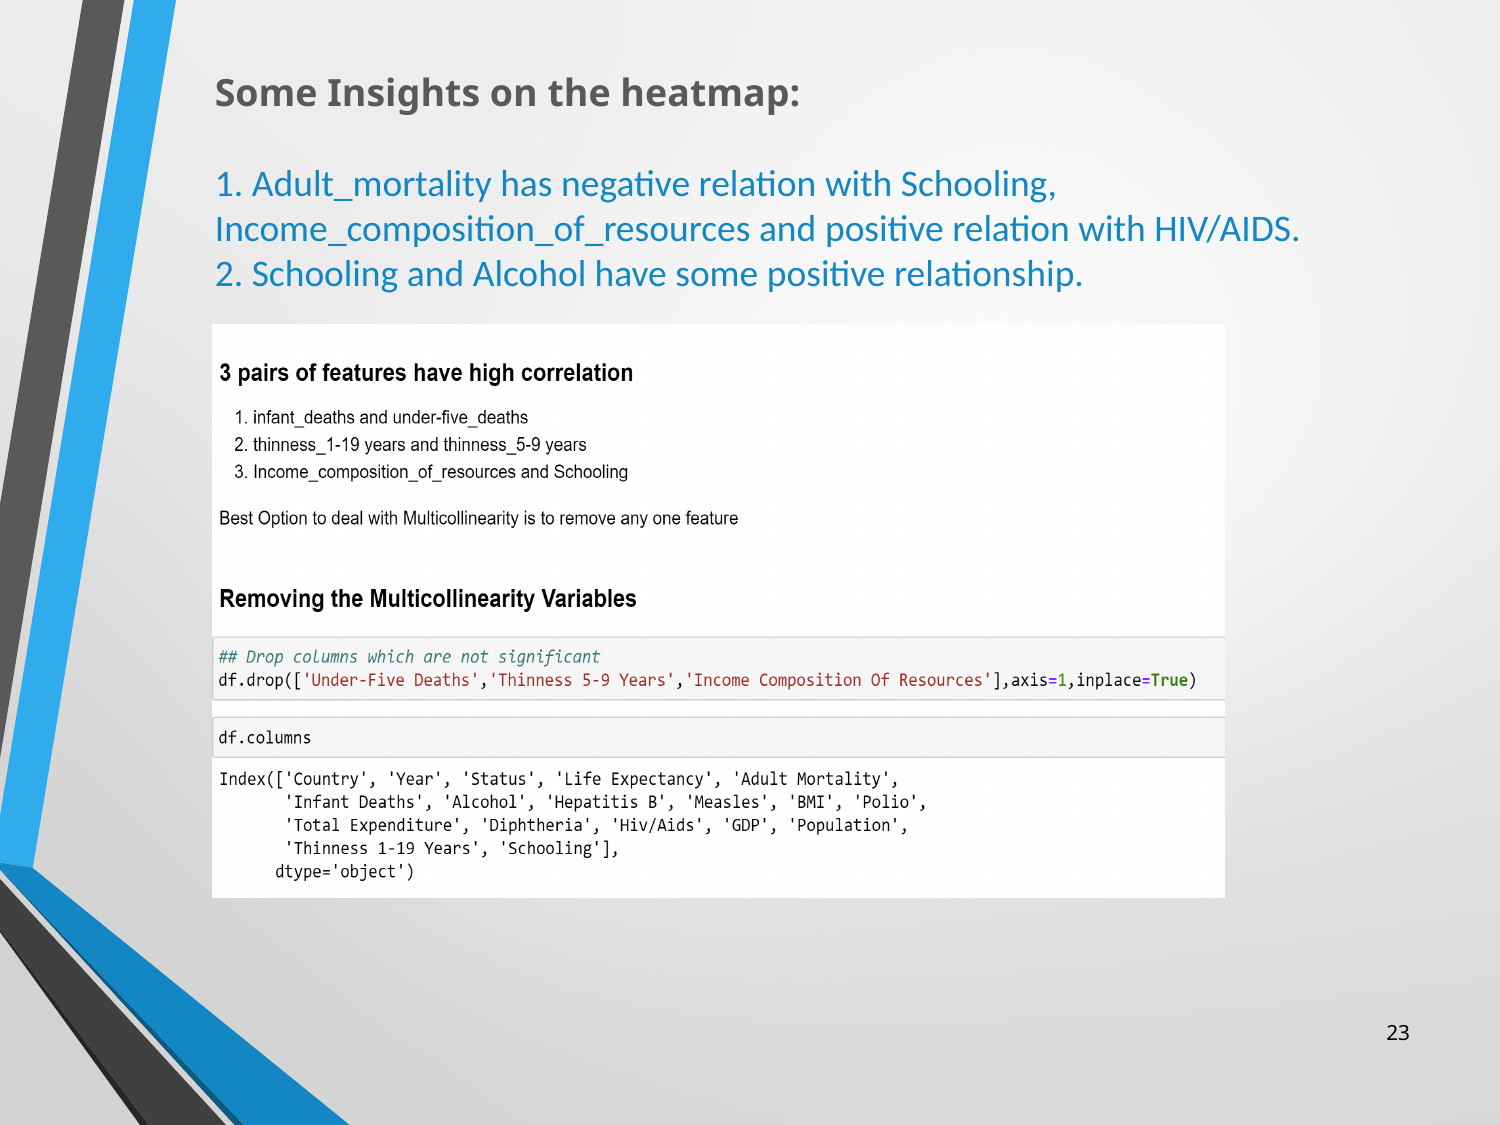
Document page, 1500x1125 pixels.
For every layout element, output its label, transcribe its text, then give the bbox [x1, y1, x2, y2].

picture [212, 324, 1226, 899]
slide_number 23 [1357, 1003, 1425, 1064]
text_box Some Insights on the heatmap: 1. Adult_mortality has negative relation with Schooling, Income_composition_of_resources and positive relation with HIV/AIDS. 2. Schooling and Alcohol have some positive relationship. [199, 61, 1413, 481]
